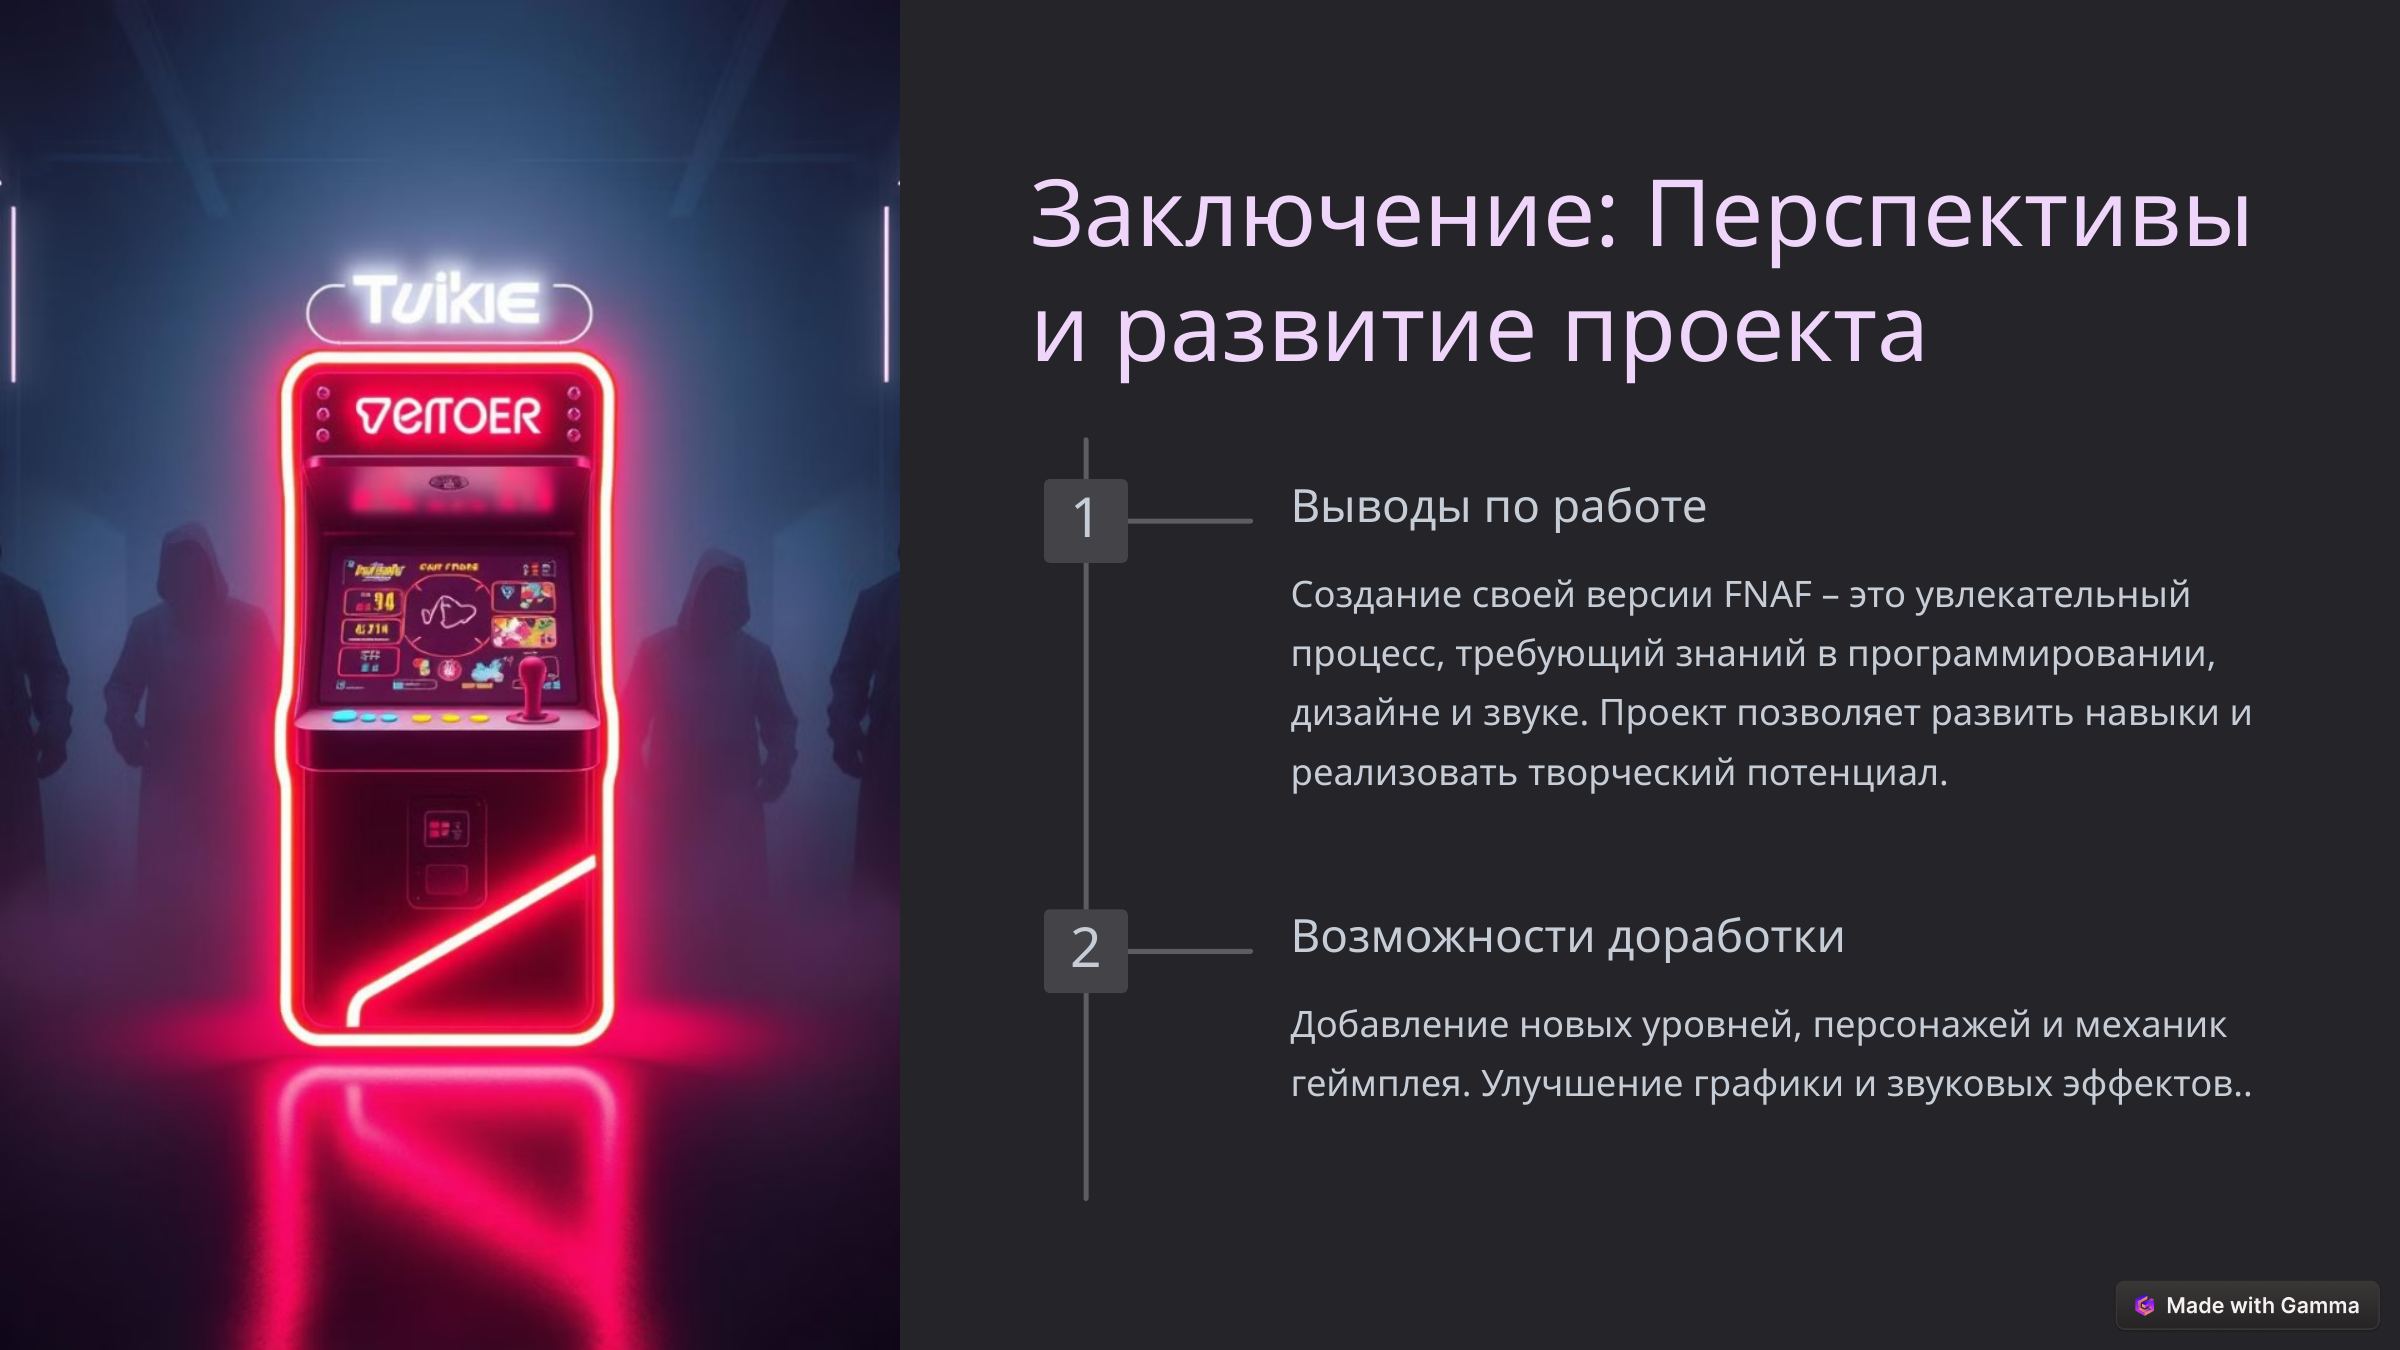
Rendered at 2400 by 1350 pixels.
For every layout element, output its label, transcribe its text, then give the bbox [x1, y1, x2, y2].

picture [2106, 1271, 2389, 1339]
text_box [1083, 994, 1089, 1202]
text_box [1128, 518, 1254, 524]
picture [0, 0, 900, 1350]
text_box Заключение: Перспективы и развитие проекта [1030, 148, 2270, 382]
text_box [1128, 948, 1254, 954]
text_box [1083, 437, 1089, 479]
text_box [1044, 909, 1128, 994]
text_box 2 [1070, 923, 1102, 980]
text_box 1 [1075, 493, 1097, 549]
text_box Выводы по работе [1290, 474, 1756, 533]
text_box Добавление новых уровней, персонажей и механик геймплея. Улучшение графики и звуковых эффектов.. [1290, 985, 2270, 1164]
text_box [1083, 563, 1089, 909]
text_box Создание своей версии FNAF – это увлекательный процесс, требующий знаний в программировании, дизайне и звуке. Проект позволяет развить навыки и реализовать творческий потенциал. [1290, 554, 2270, 793]
text_box [1044, 479, 1128, 563]
text_box Возможности доработки [1290, 904, 1848, 963]
